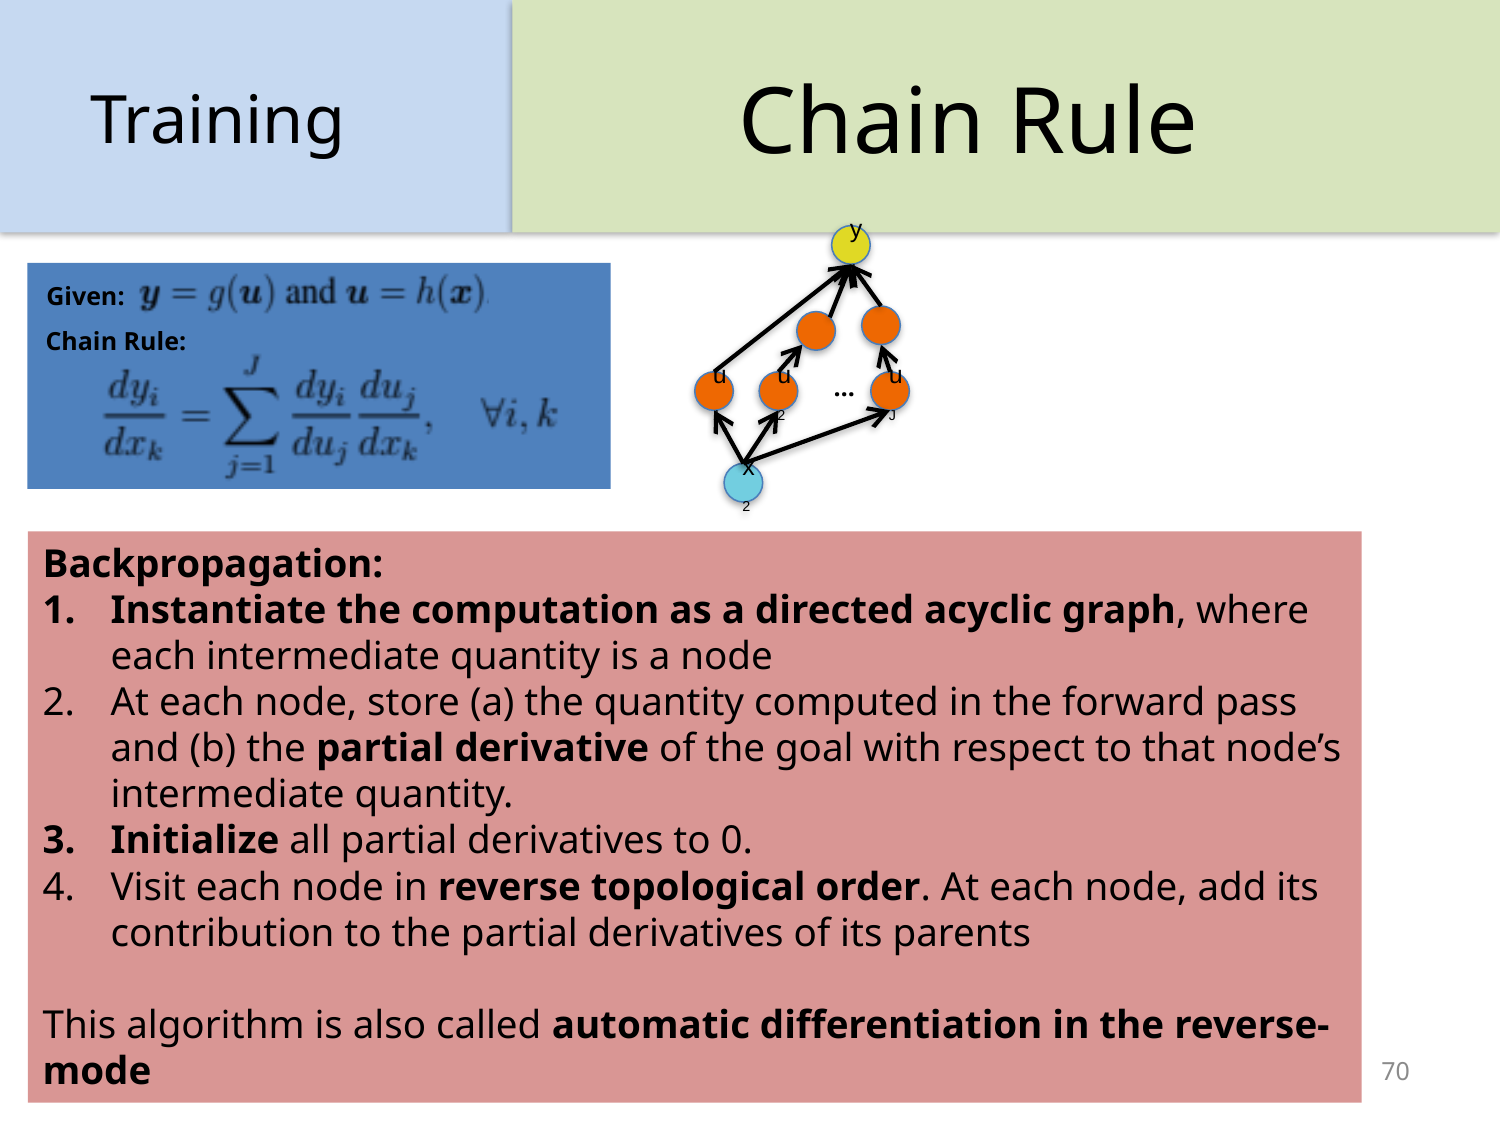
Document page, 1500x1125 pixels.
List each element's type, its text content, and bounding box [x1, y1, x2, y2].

list Training [75, 23, 513, 211]
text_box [27, 262, 611, 490]
text_box Backpropagation: Instantiate the computation as a directed acyclic graph, where each intermediate quantity is a node At each node, store (a) the quantity computed in the forward pass and (b) the partial derivative of the goal with respect to that node’s intermediate quantity. Initialize all partial derivatives to 0. Visit each node in reverse topological order. At each node, add its contribution to the partial derivatives of its parents This algorithm is also called automatic differentiation in the reverse-mode [27, 531, 1362, 1103]
slide_number 70 [1362, 1042, 1425, 1103]
title Chain Rule [513, 23, 1425, 211]
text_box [694, 225, 910, 503]
